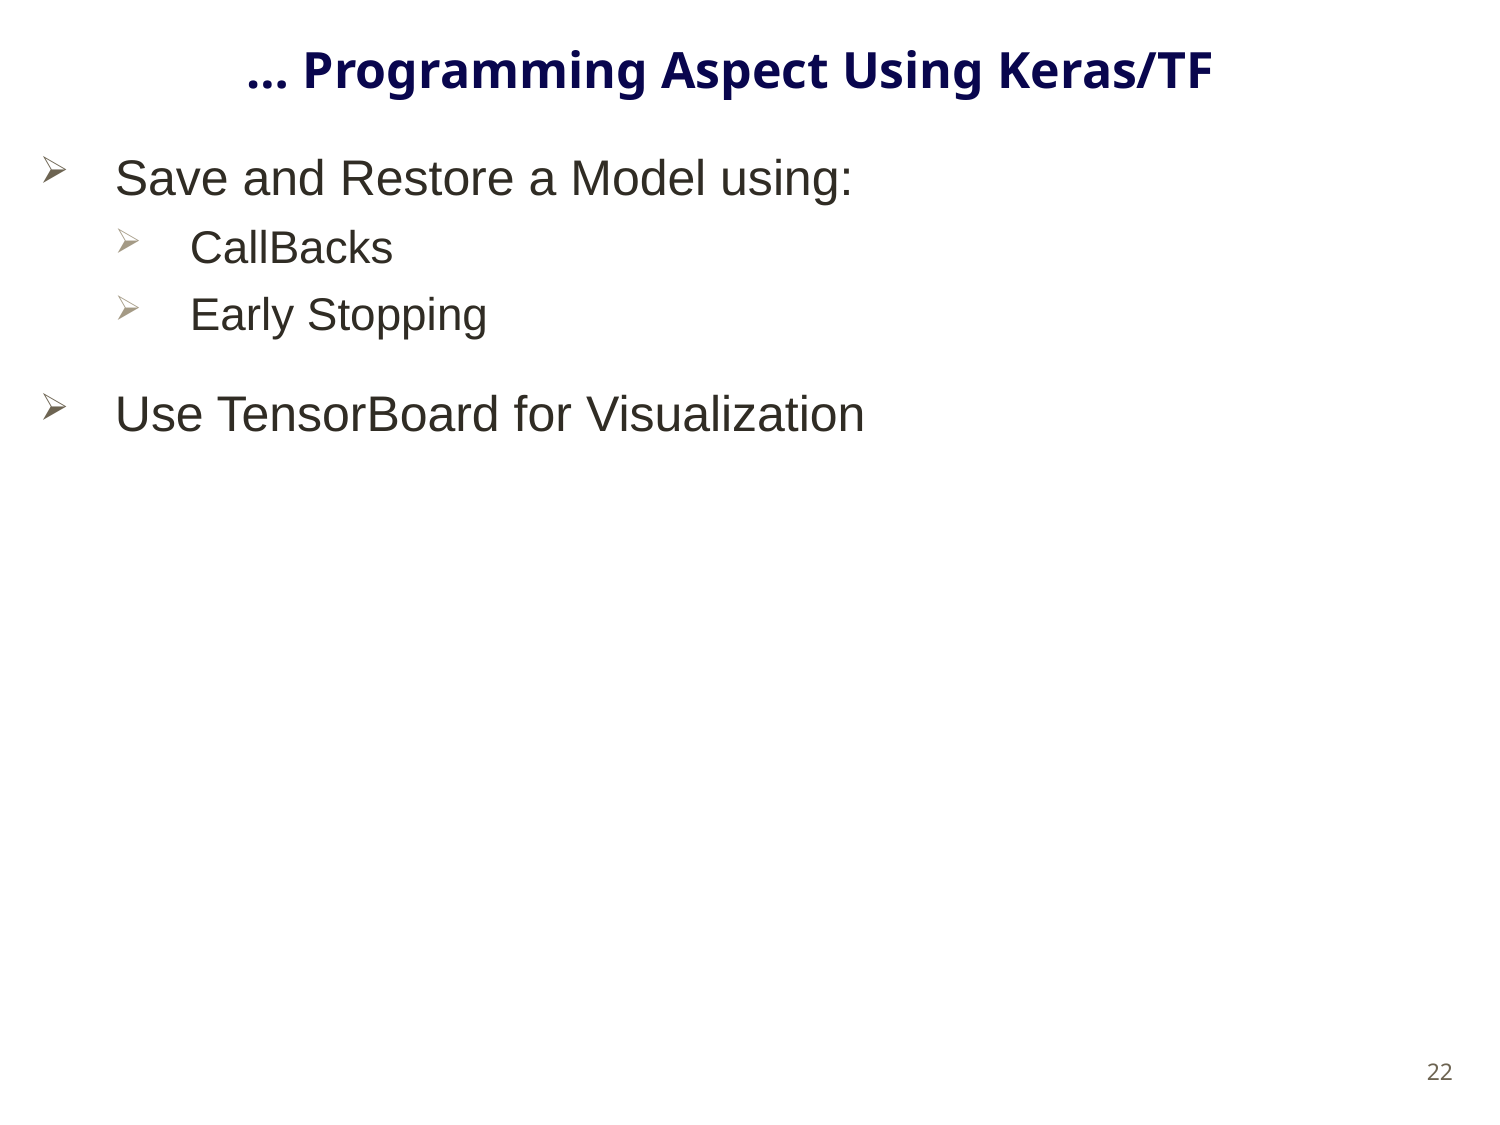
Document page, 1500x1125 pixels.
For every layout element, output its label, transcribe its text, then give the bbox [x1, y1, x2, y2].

slide_number 22 [1118, 1042, 1469, 1103]
list Save and Restore a Model using: CallBacks Early Stopping Use TensorBoard for Visualization [24, 137, 1469, 1063]
title … Programming Aspect Using Keras/TF [0, 19, 1488, 107]
